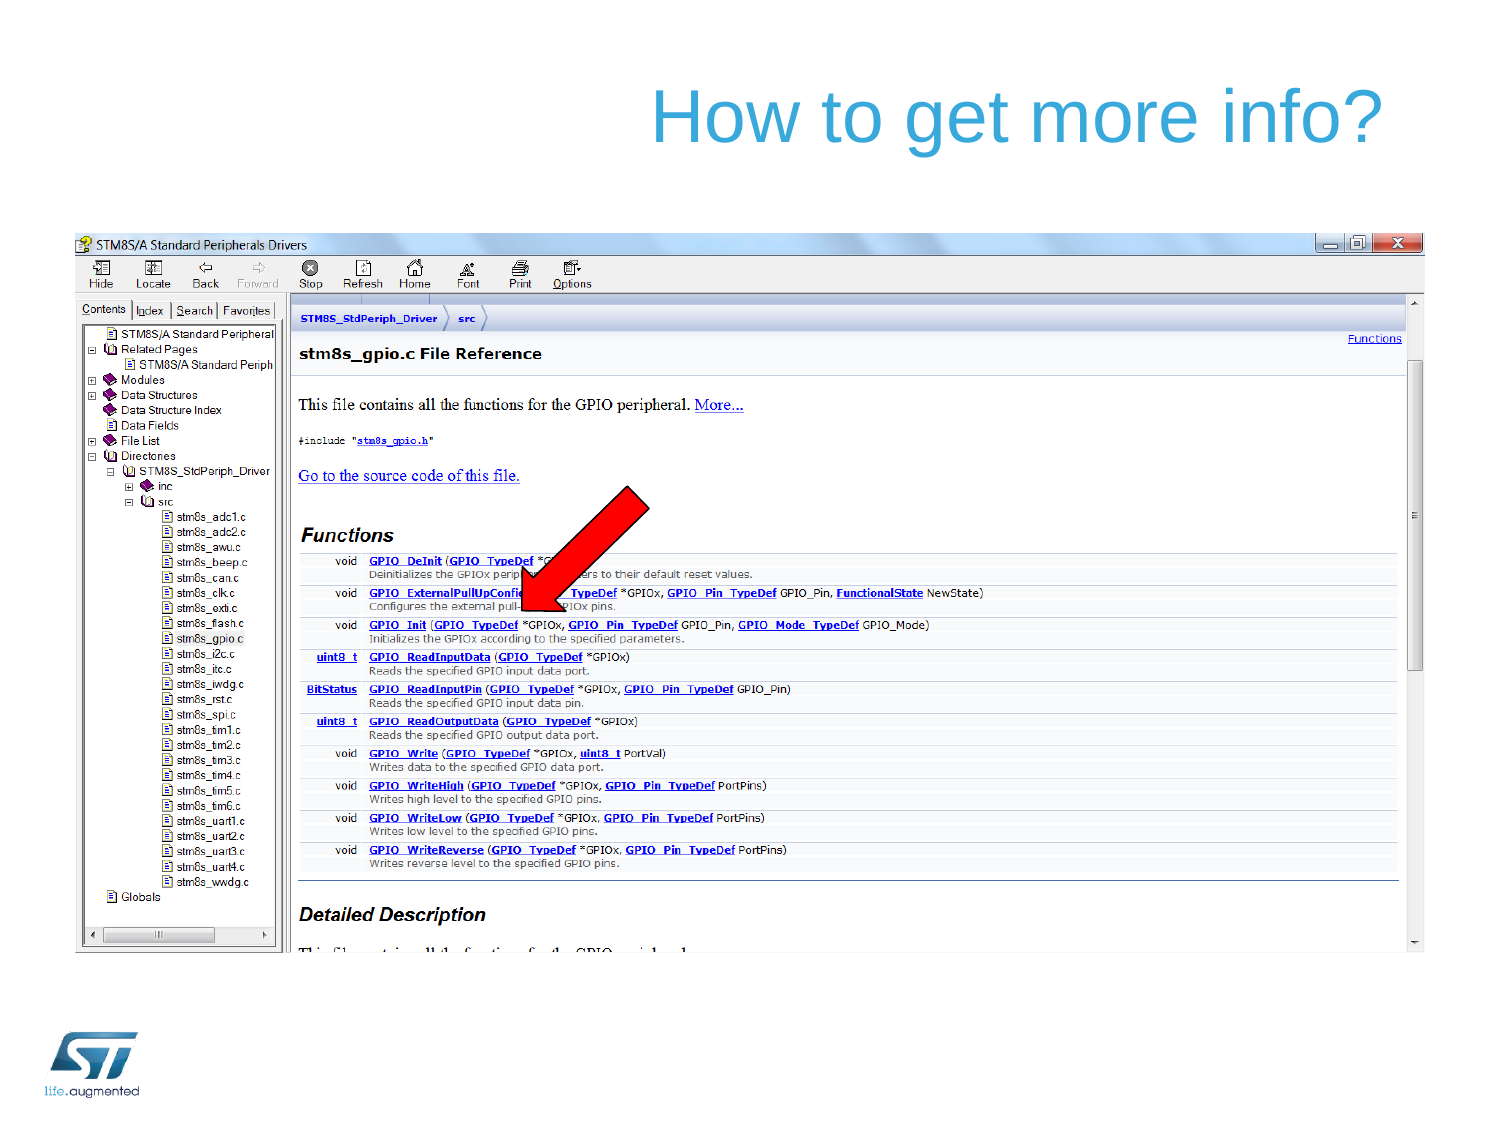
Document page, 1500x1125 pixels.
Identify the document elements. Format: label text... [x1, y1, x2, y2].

picture [37, 1022, 147, 1104]
title How to get more info? [75, 19, 1400, 207]
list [74, 233, 1426, 954]
